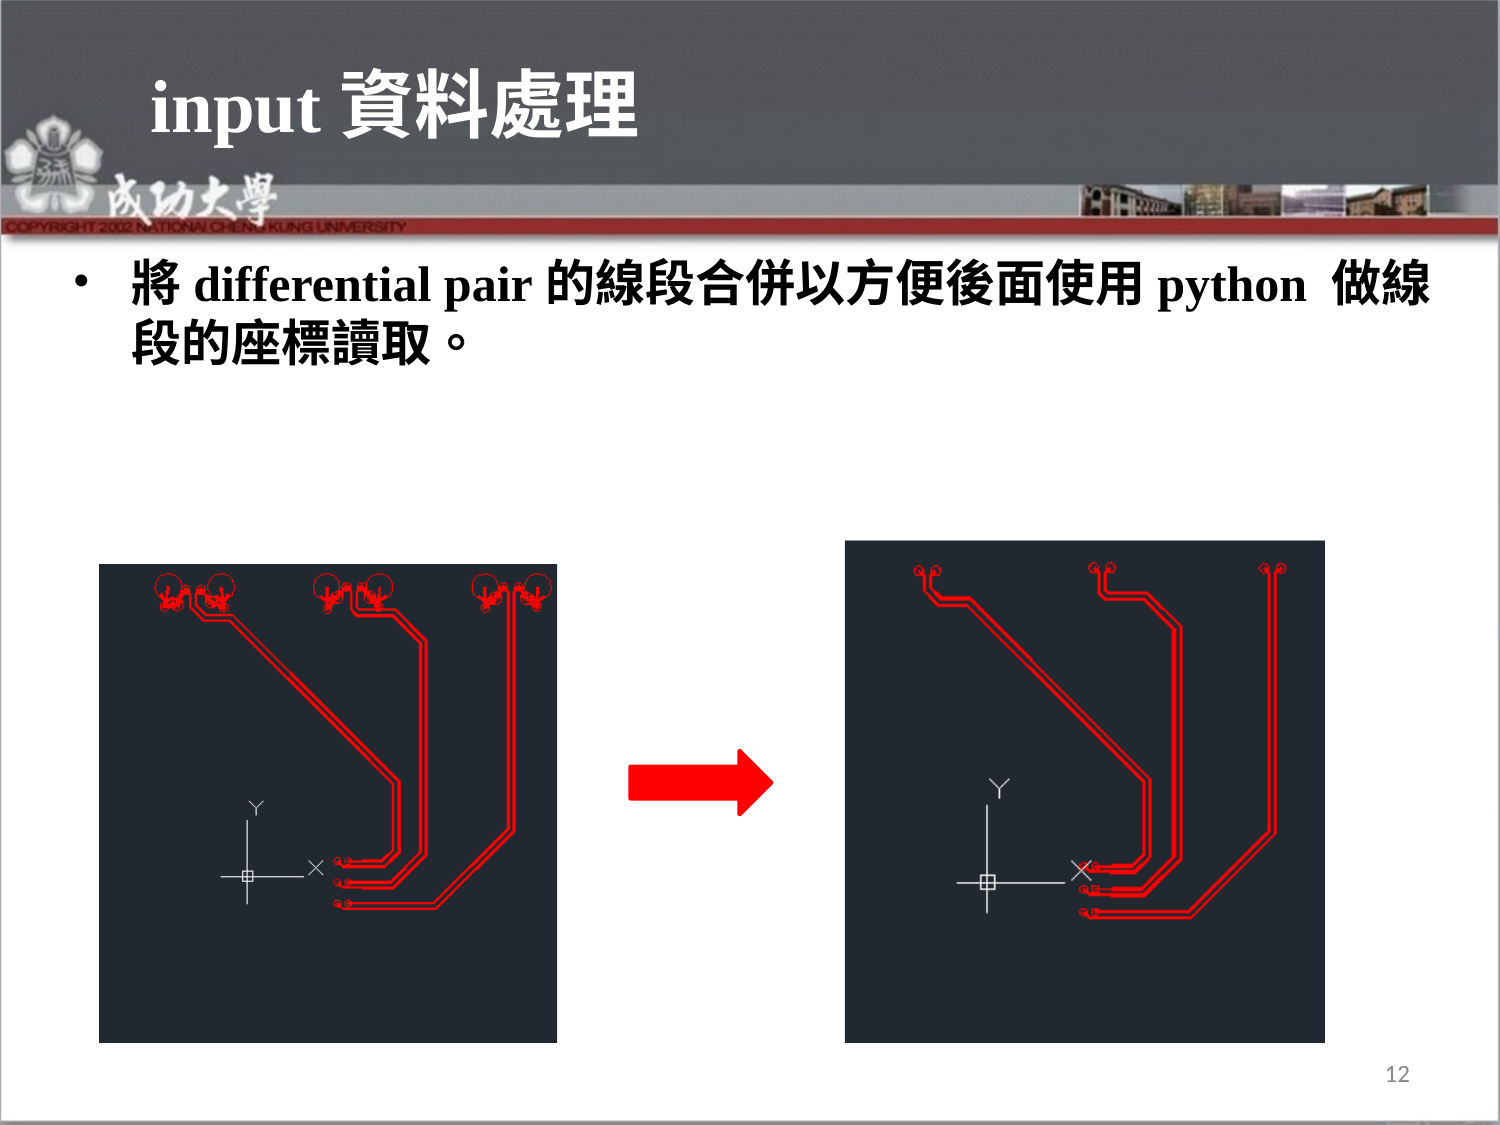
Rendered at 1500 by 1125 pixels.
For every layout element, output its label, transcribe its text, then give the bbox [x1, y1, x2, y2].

title input資料處理 [135, 45, 1425, 161]
text_box [628, 748, 774, 817]
slide_number 12 [1074, 1042, 1425, 1103]
picture [0, 0, 1500, 1125]
list 將differential pair的線段合併以方便後面使用python 做線段的座標讀取。 [41, 243, 1459, 1041]
